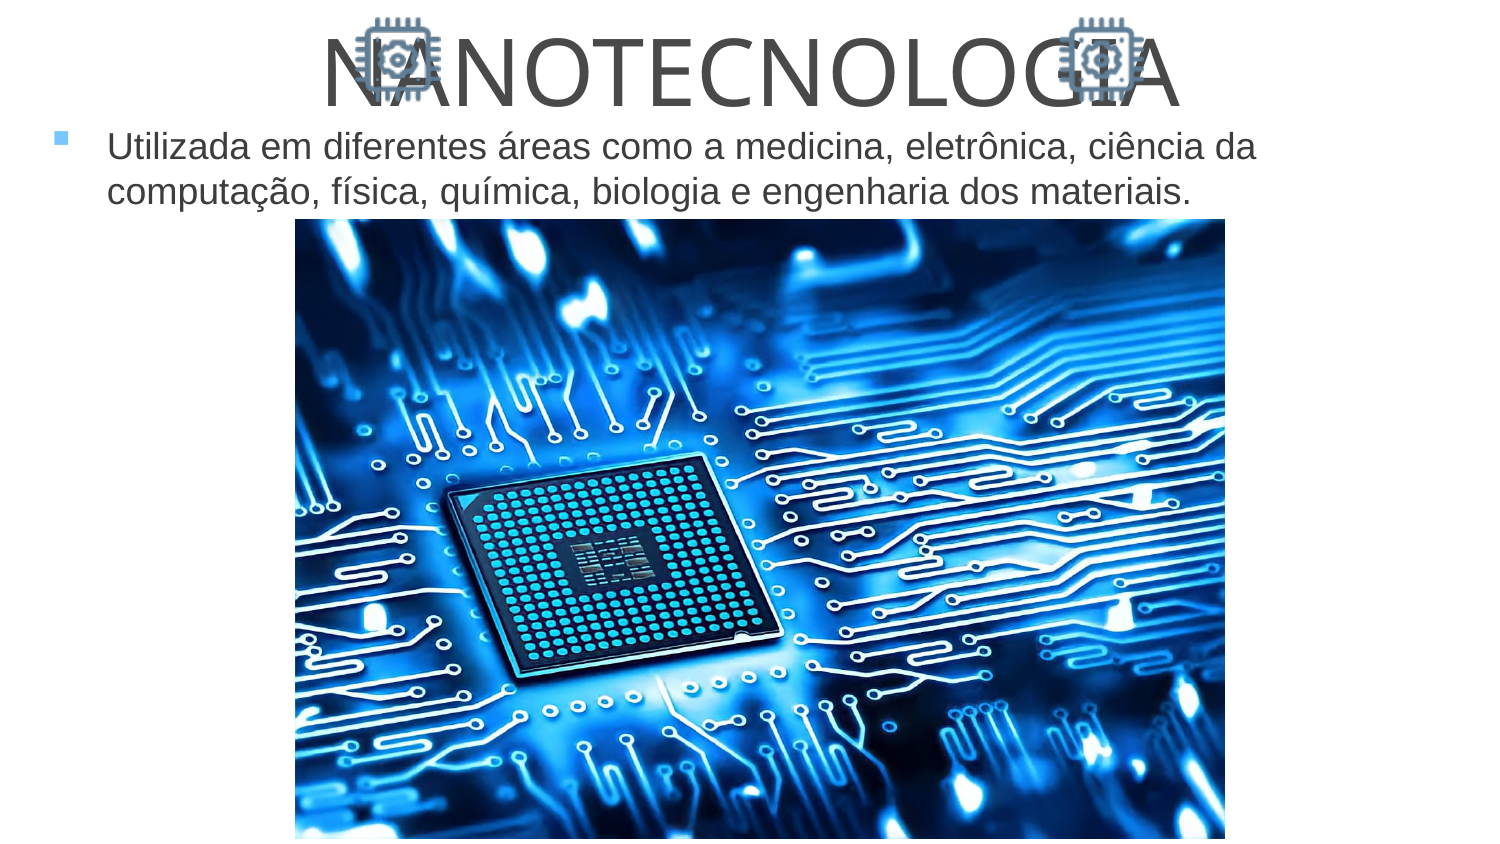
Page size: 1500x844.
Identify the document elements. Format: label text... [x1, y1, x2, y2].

picture [295, 218, 1226, 839]
picture [355, 17, 441, 103]
text_box NANOTECNOLOGIA [47, 4, 1453, 114]
text_box Utilizada em diferentes áreas como a medicina, eletrônica, ciência da computação, física, química, biologia e engenharia dos materiais. [35, 114, 1464, 255]
picture [1059, 17, 1145, 102]
